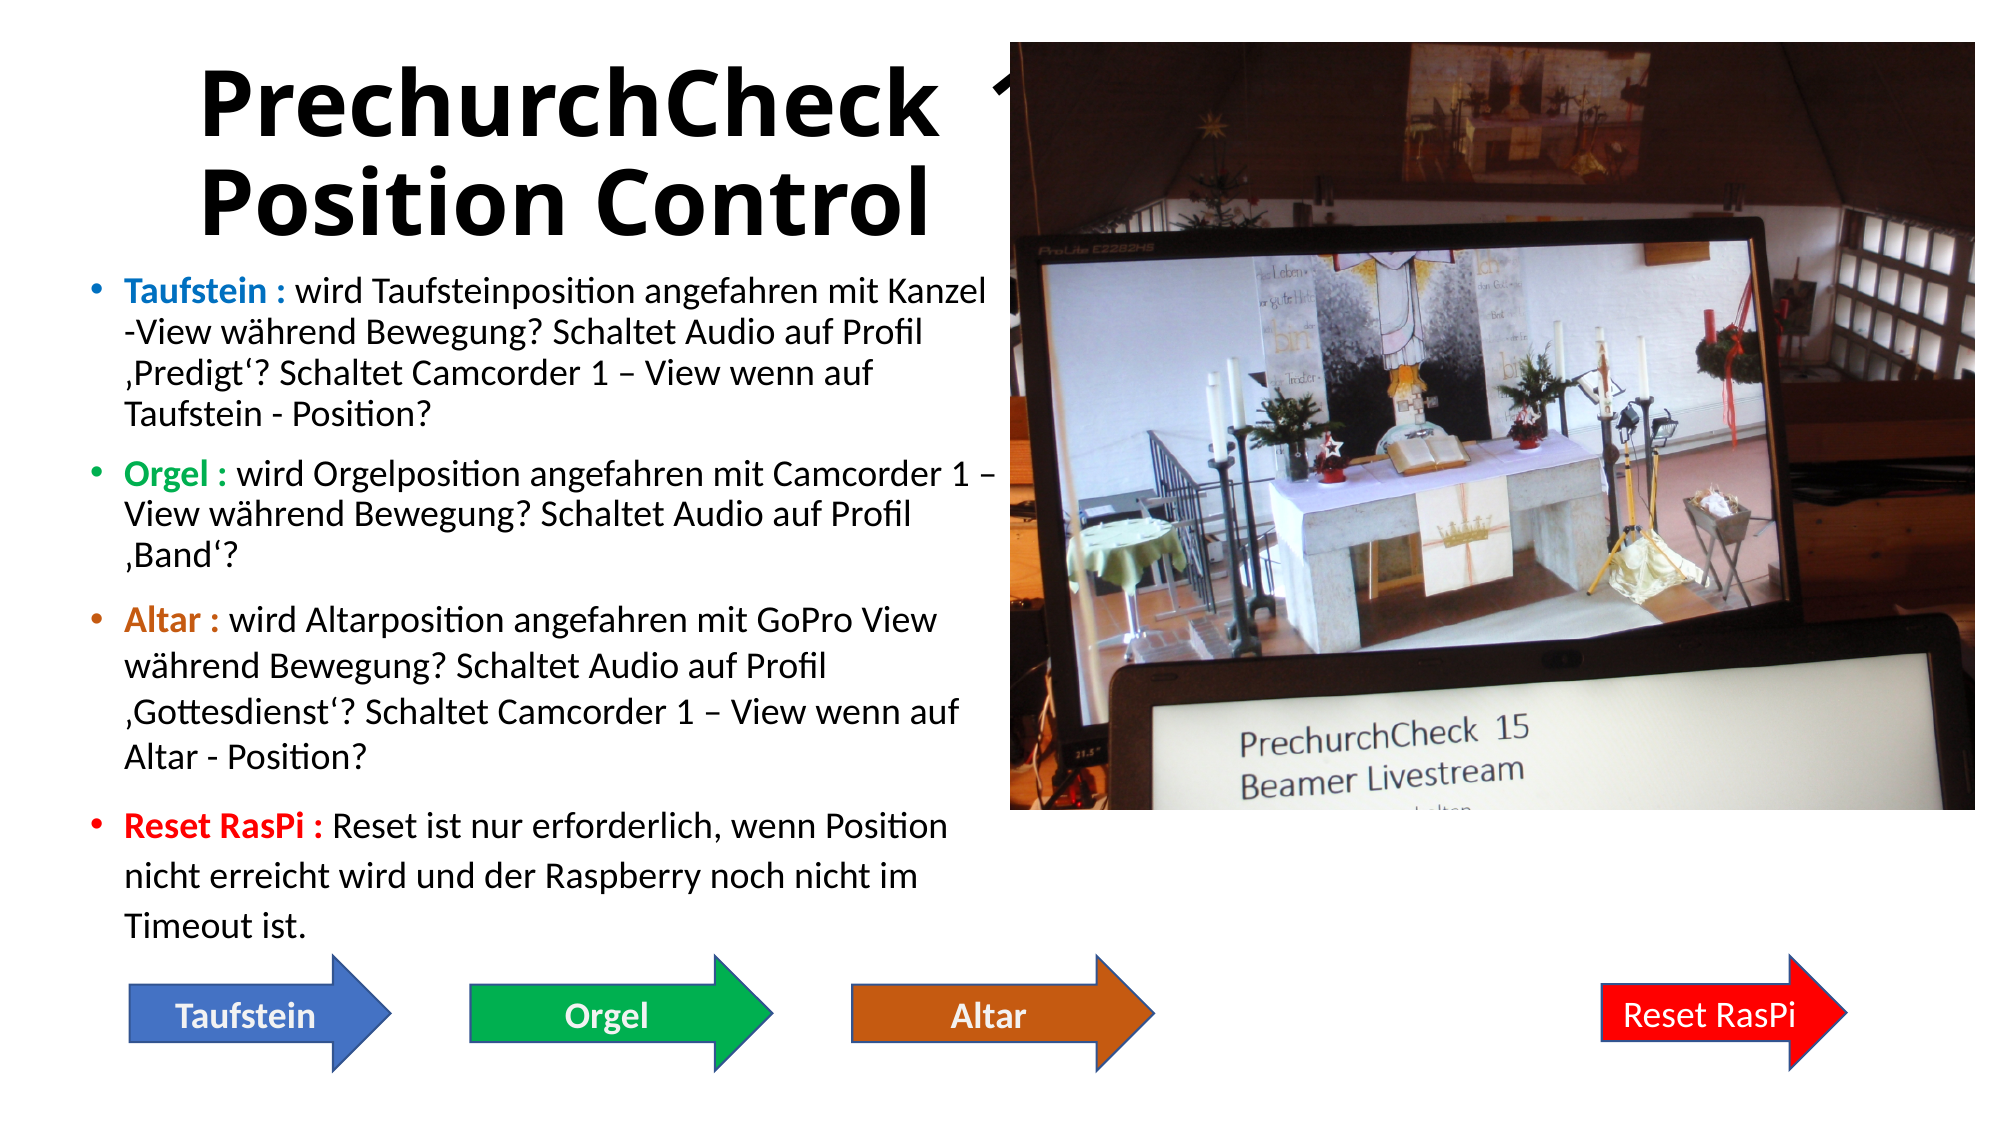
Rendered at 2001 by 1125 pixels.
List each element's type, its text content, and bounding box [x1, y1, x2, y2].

text_box Altar [851, 953, 1156, 1074]
list Taufstein : wird Taufsteinposition angefahren mit Kanzel -View während Bewegung? Schaltet Audio auf Profil ‚Predigt‘? Schaltet Camcorder 1 – View wenn auf Taufstein - Position? Orgel : wird Orgelposition angefahren mit Camcorder 1 – View während Bewegung? Schaltet Audio auf Profil ‚Band‘? Altar : wird Altarposition angefahren mit GoPro View während Bewegung? Schaltet Audio auf Profil ‚Gottesdienst‘? Schaltet Camcorder 1 – View wenn auf Altar - Position? Reset RasPi : Reset ist nur erforderlich, wenn Position nicht erreicht wird und der Raspberry noch nicht im Timeout ist. [75, 263, 1024, 956]
text_box Taufstein [128, 953, 393, 1074]
title PrechurchCheck 18 Position Control [182, 47, 1010, 263]
picture [1010, 42, 1975, 810]
text_box Orgel [469, 953, 774, 1074]
text_box Reset RasPi [1600, 953, 1849, 1073]
